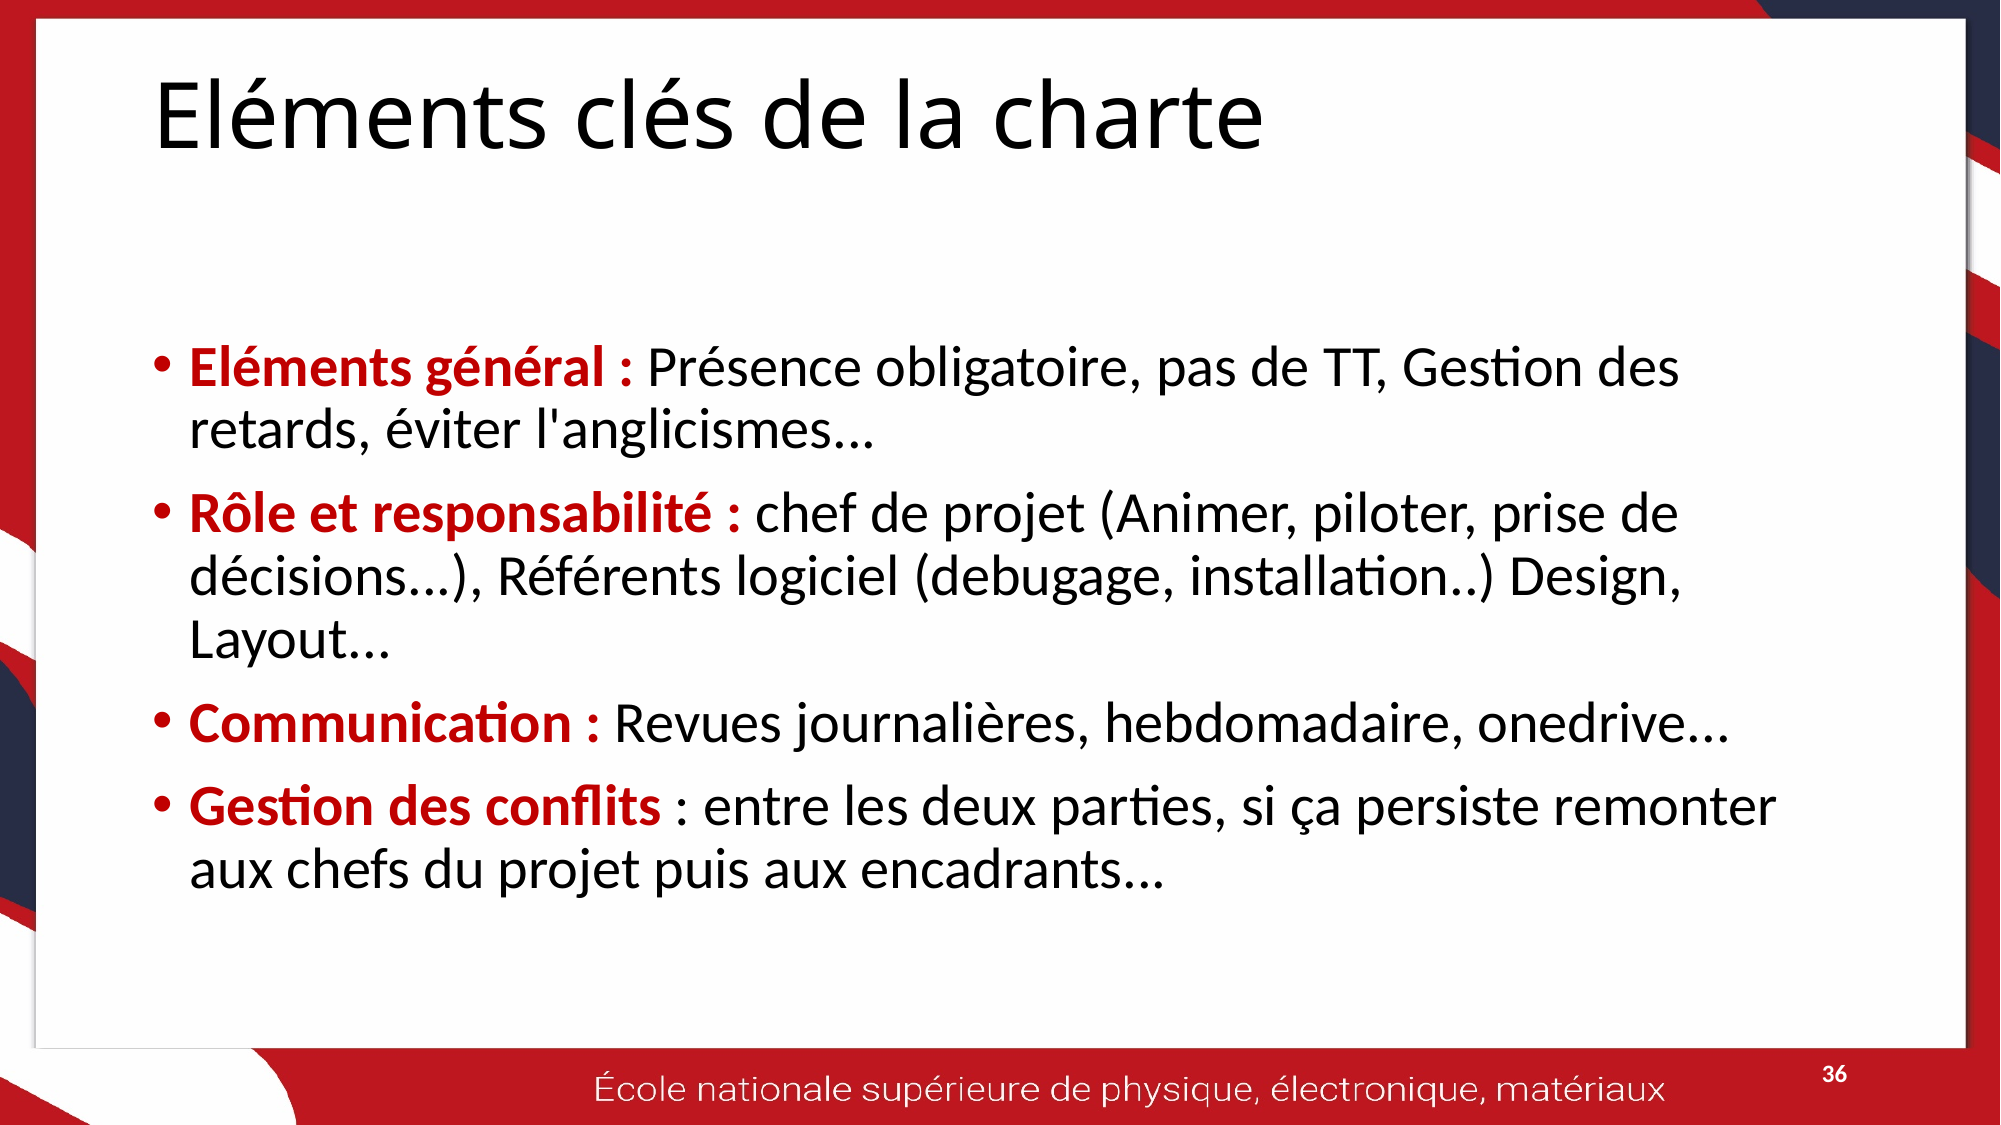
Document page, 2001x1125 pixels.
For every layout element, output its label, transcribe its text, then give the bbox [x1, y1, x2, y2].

title Eléments clés de la charte [137, 59, 1863, 278]
slide_number 36 [1412, 1042, 1863, 1103]
picture [0, 0, 2000, 1125]
list Eléments général : Présence obligatoire, pas de TT, Gestion des retards, éviter l'anglicismes... Rôle et responsabilité : chef de projet (Animer, piloter, prise de décisions...), Référents logiciel (debugage, installation..) Design, Layout... Communication : Revues journalières, hebdomadaire, onedrive... Gestion des conflits : entre les deux parties, si ça persiste remonter aux chefs du projet puis aux encadrants... [137, 328, 1861, 925]
